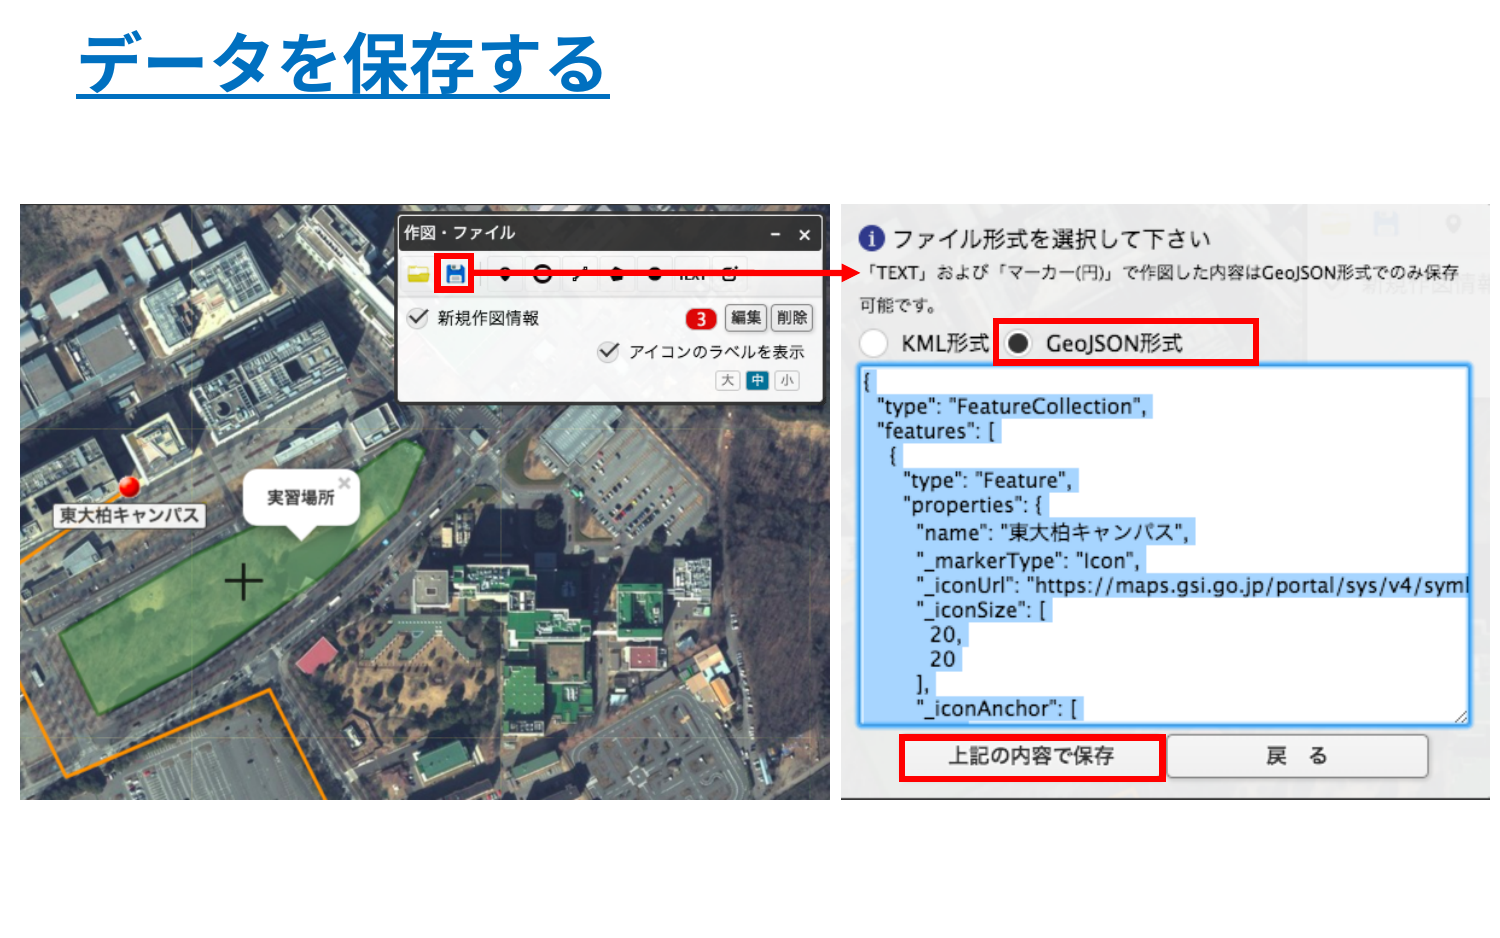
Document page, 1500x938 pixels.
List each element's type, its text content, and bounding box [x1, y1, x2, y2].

picture [20, 204, 830, 800]
picture [841, 204, 1490, 800]
title データを保存する [60, 25, 1355, 109]
